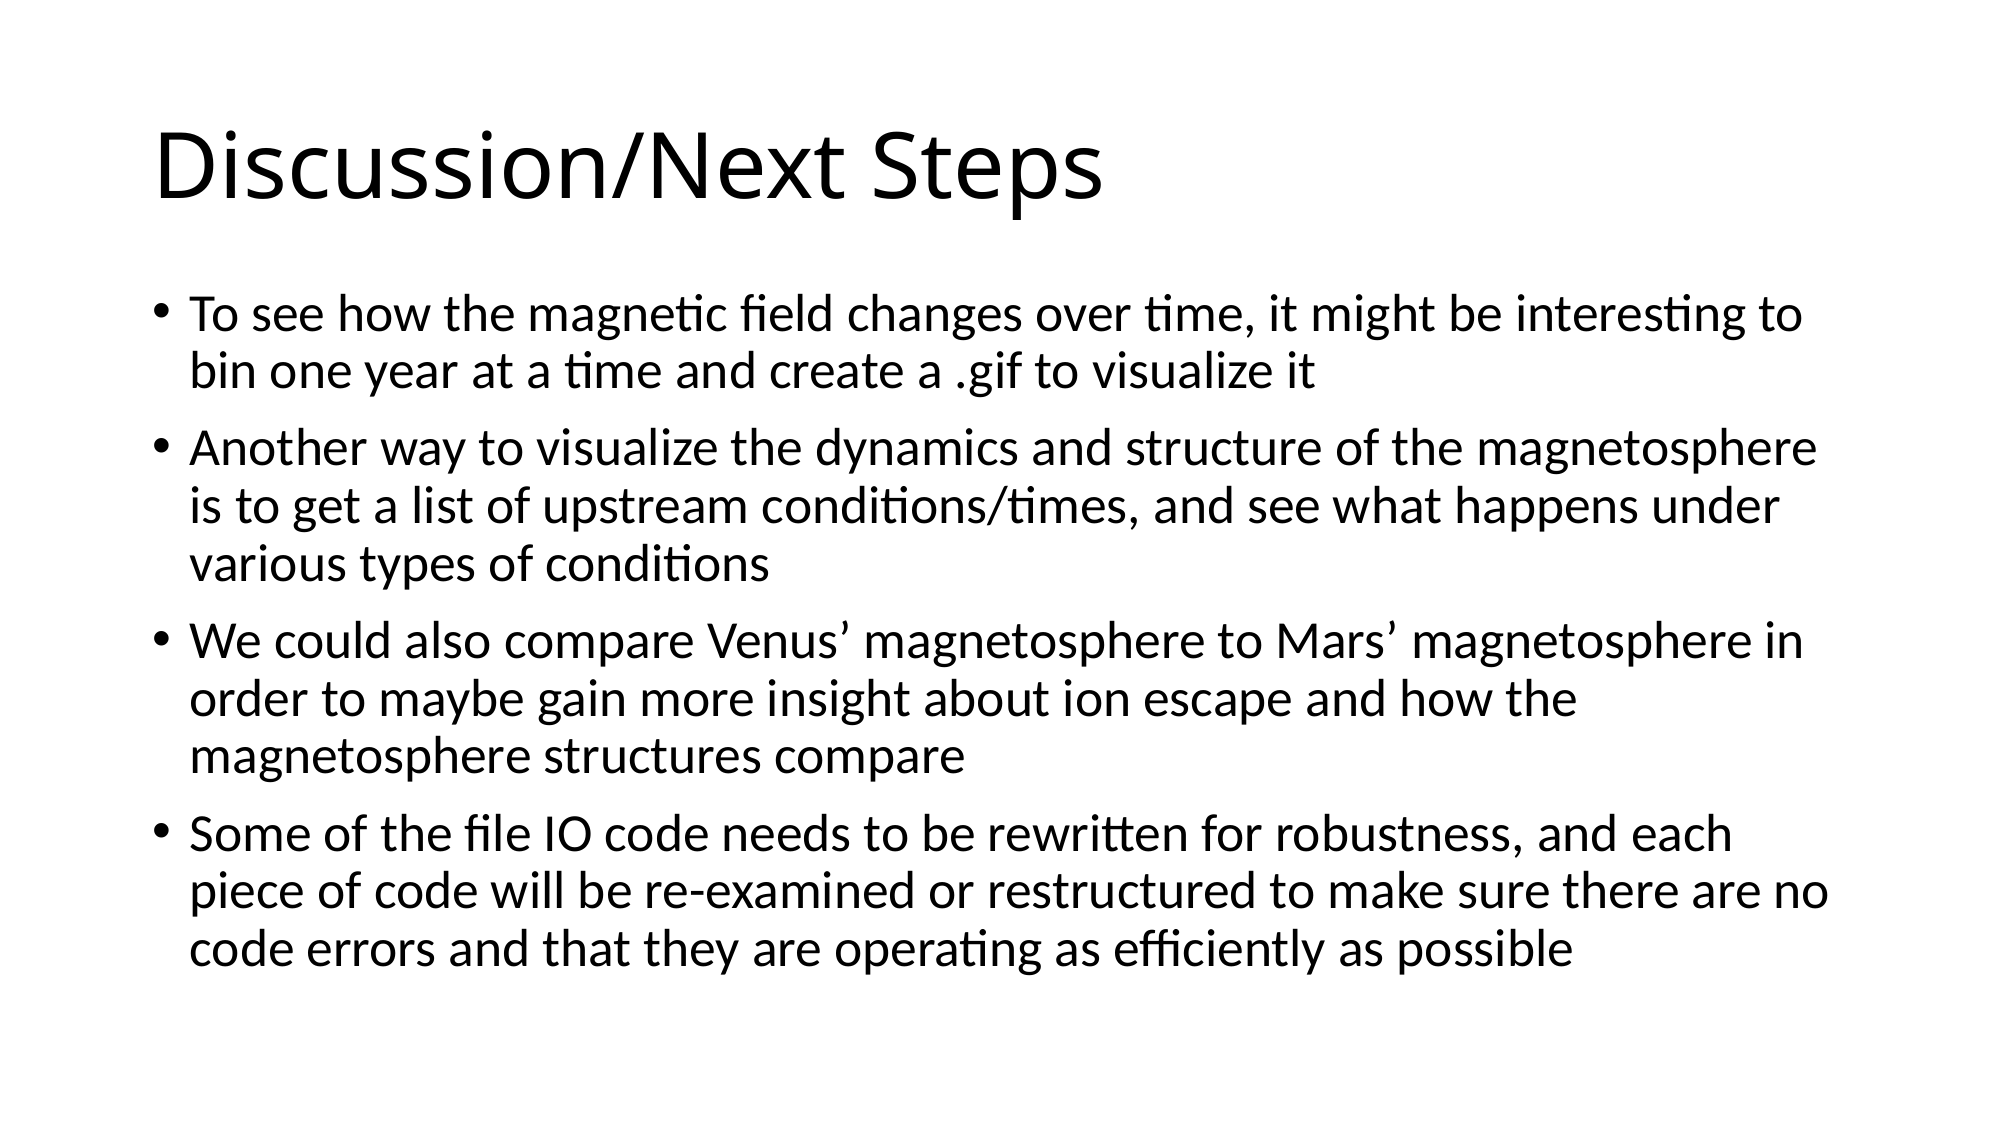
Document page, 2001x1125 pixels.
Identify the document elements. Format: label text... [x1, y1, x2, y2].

list To see how the magnetic field changes over time, it might be interesting to bin one year at a time and create a .gif to visualize it Another way to visualize the dynamics and structure of the magnetosphere is to get a list of upstream conditions/times, and see what happens under various types of conditions We could also compare Venus’ magnetosphere to Mars’ magnetosphere in order to maybe gain more insight about ion escape and how the magnetosphere structures compare Some of the file IO code needs to be rewritten for robustness, and each piece of code will be re-examined or restructured to make sure there are no code errors and that they are operating as efficiently as possible [137, 277, 1863, 992]
title Discussion/Next Steps [137, 59, 1863, 277]
